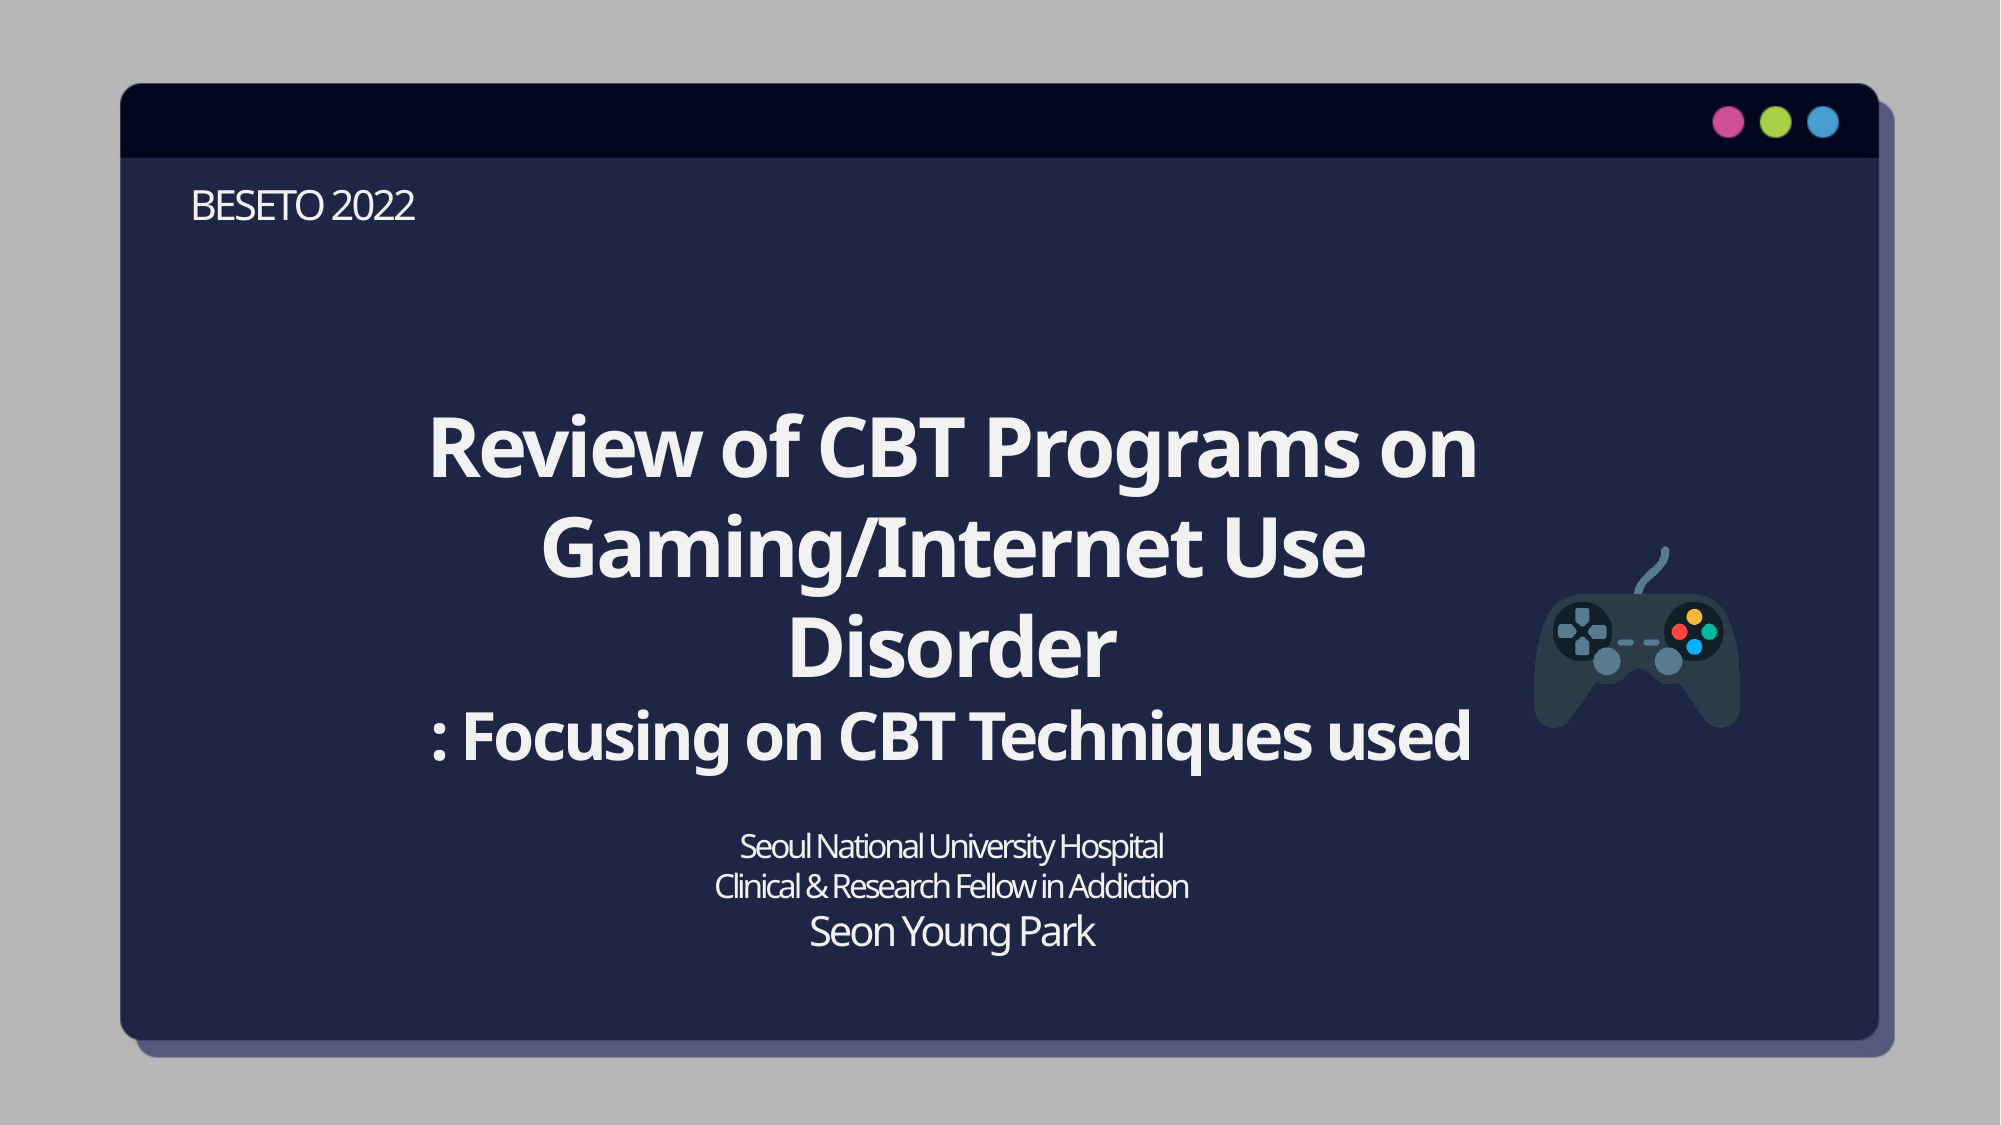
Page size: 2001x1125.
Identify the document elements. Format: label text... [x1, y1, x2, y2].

picture [0, 0, 2001, 1125]
text_box Seoul National University Hospital Clinical & Research Fellow in Addiction Seon Young Park [626, 817, 1280, 963]
text_box Review of CBT Programs on Gaming/Internet Use Disorder : Focusing on CBT Techniques used [351, 386, 1554, 781]
text_box BESETO 2022 [101, 171, 507, 237]
